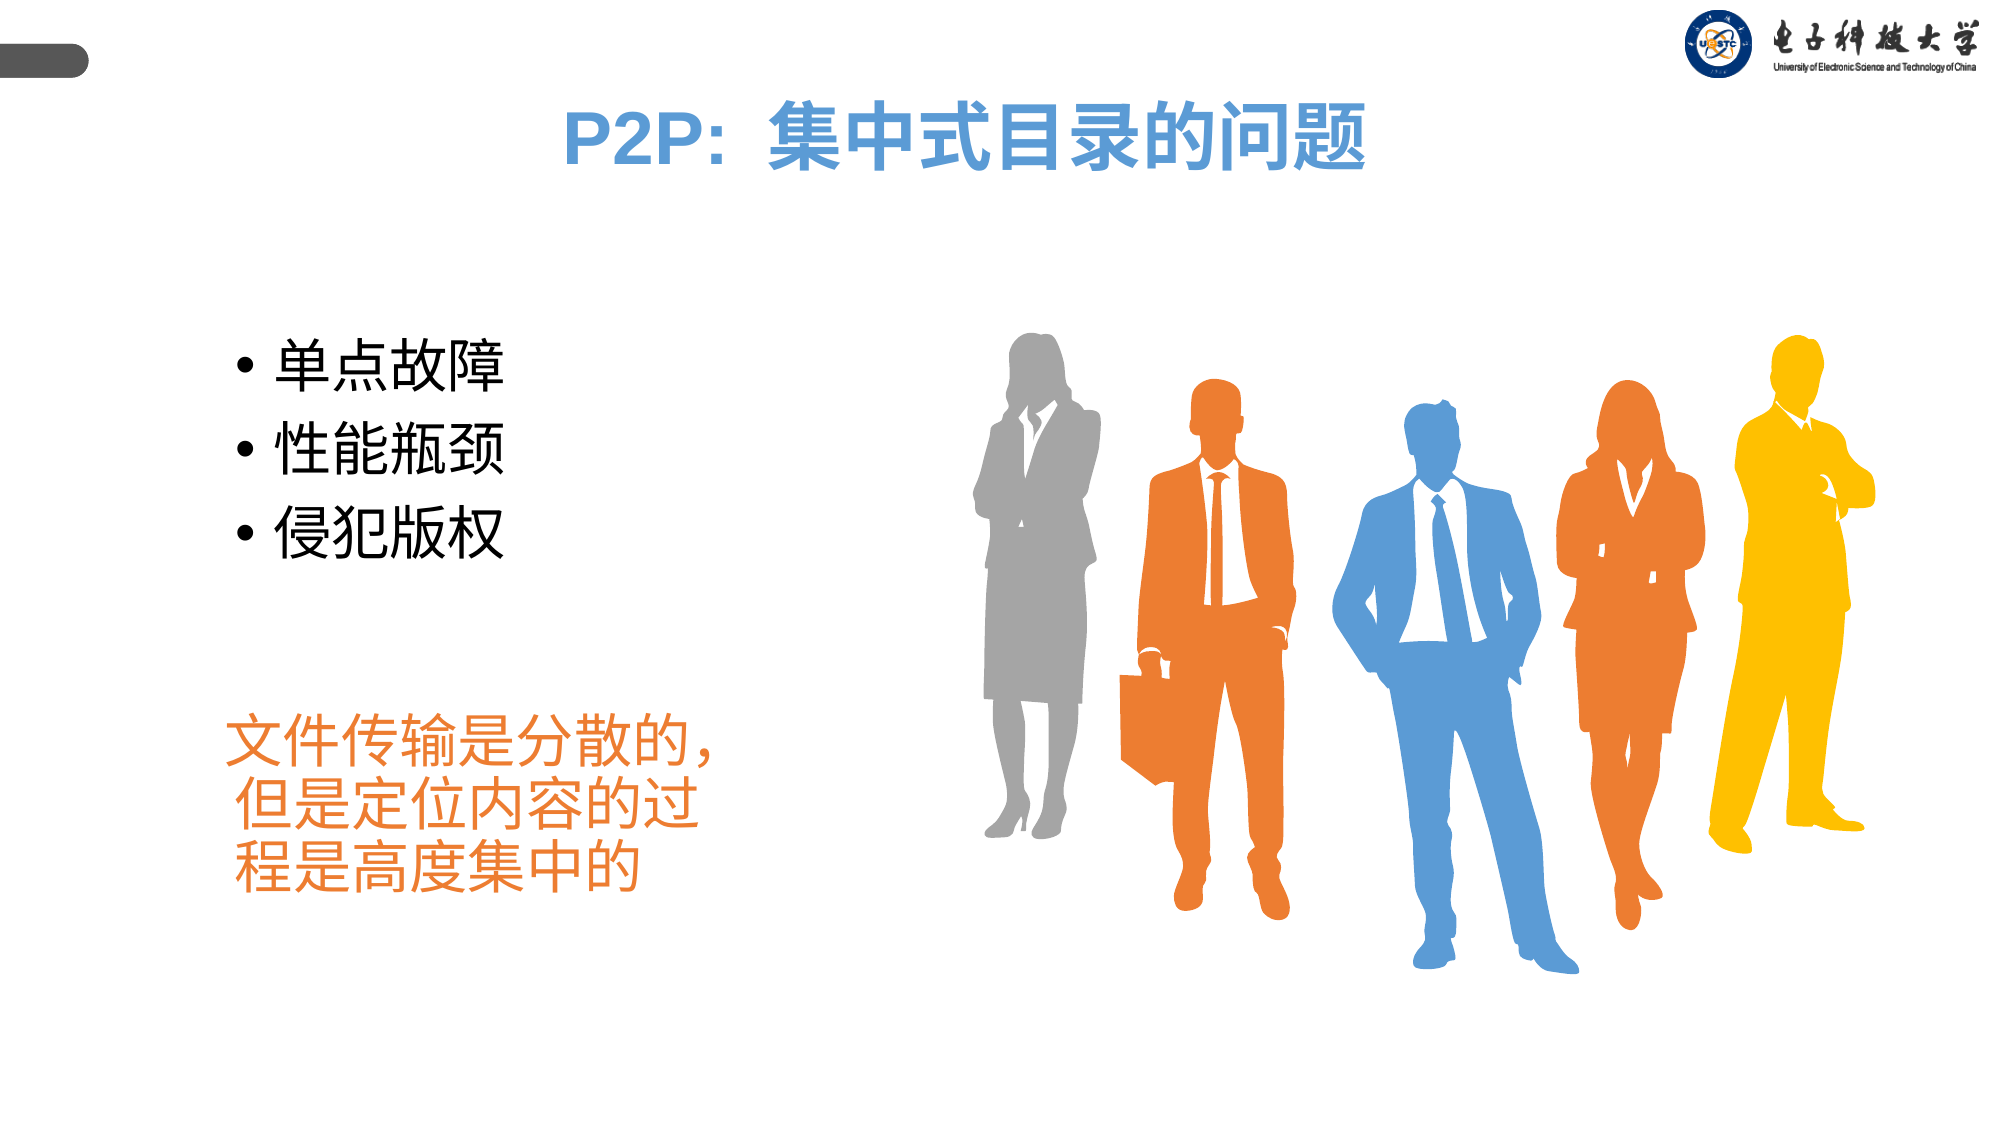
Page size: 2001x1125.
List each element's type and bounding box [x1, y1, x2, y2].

text_box [1332, 399, 1580, 975]
text_box [972, 332, 1101, 840]
text_box [1708, 335, 1876, 854]
text_box [1119, 378, 1297, 921]
picture [1685, 10, 1979, 78]
text_box [1556, 380, 1706, 931]
